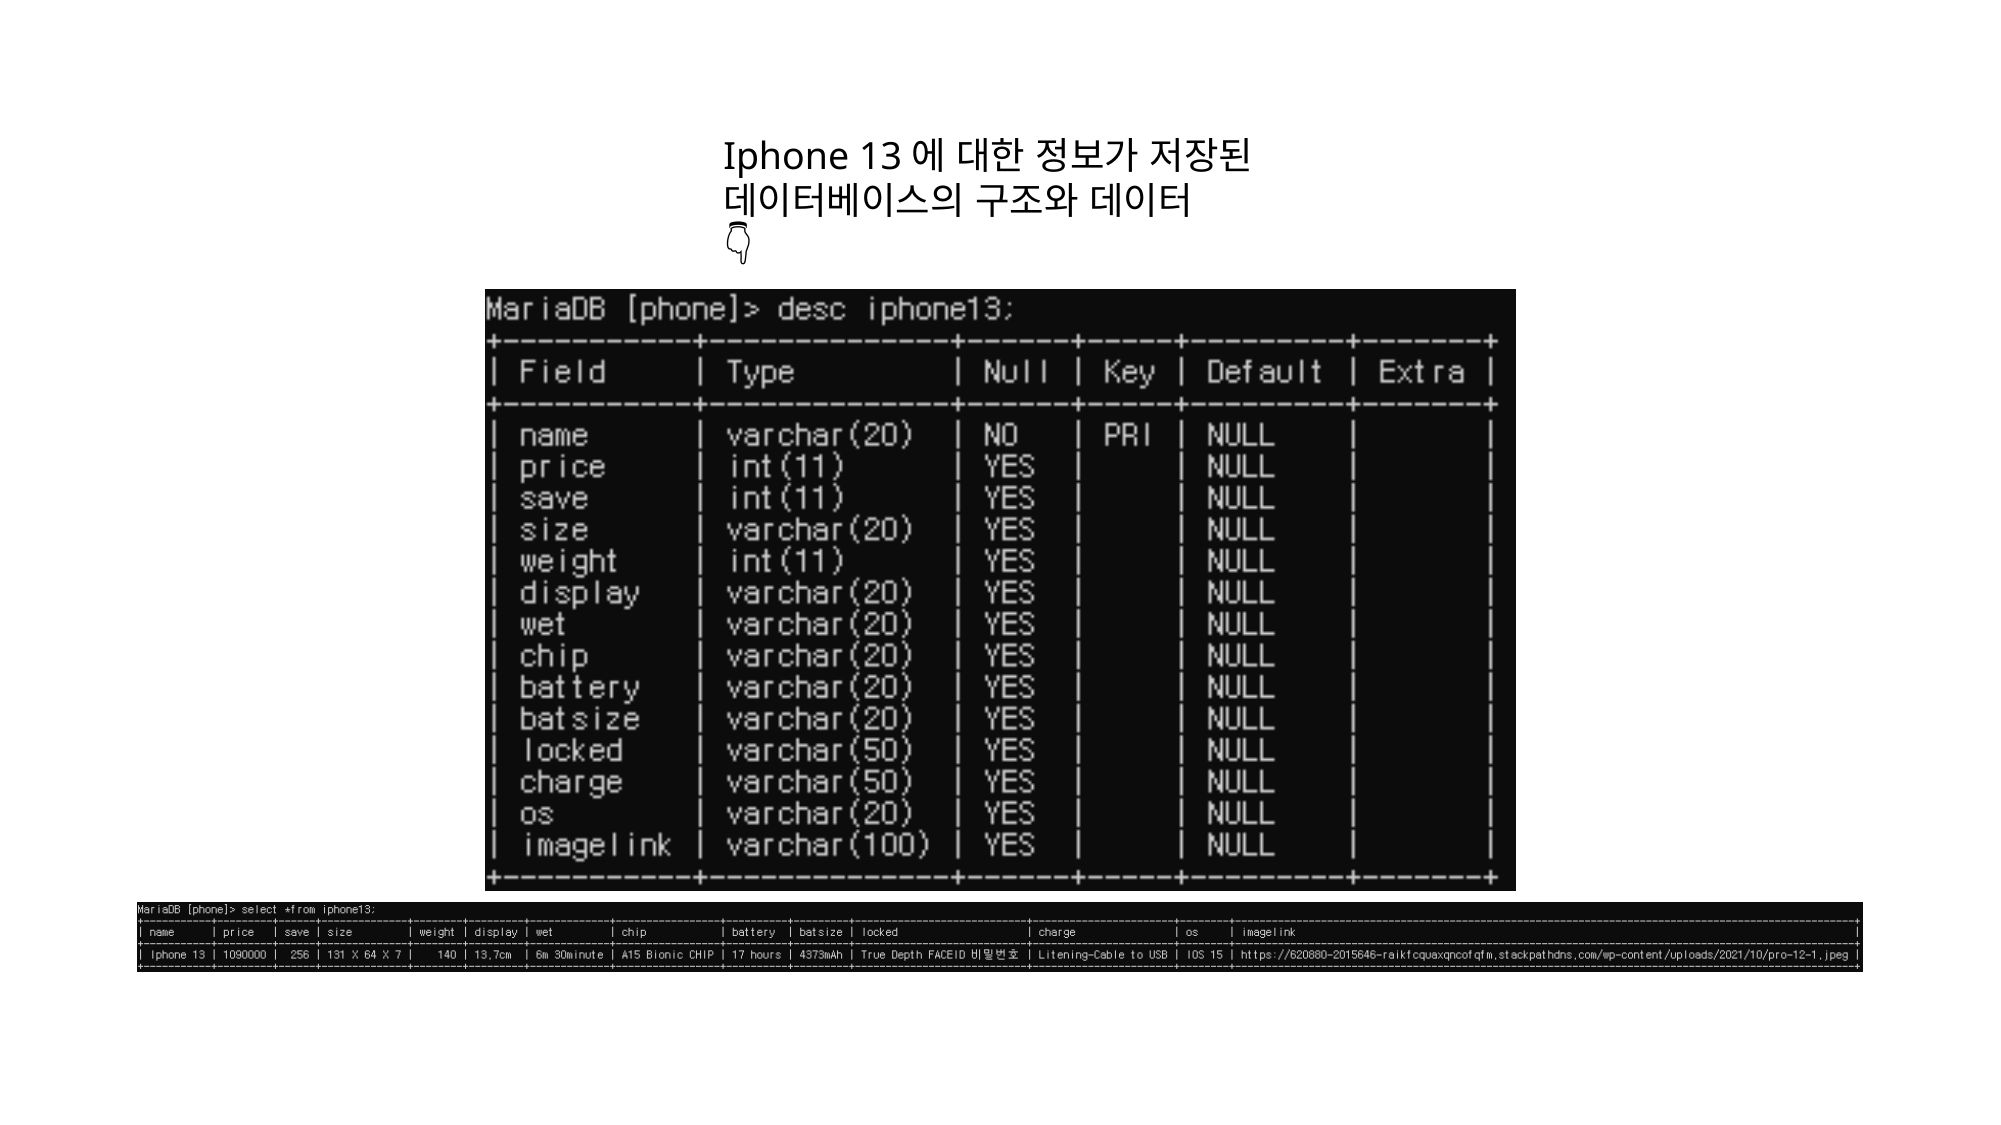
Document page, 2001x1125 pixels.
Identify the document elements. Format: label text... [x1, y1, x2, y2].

text_box Iphone 13에 대한 정보가 저장된 데이터베이스의 구조와 데이터 👇 [708, 124, 1292, 275]
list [137, 902, 1863, 972]
picture [484, 289, 1516, 891]
